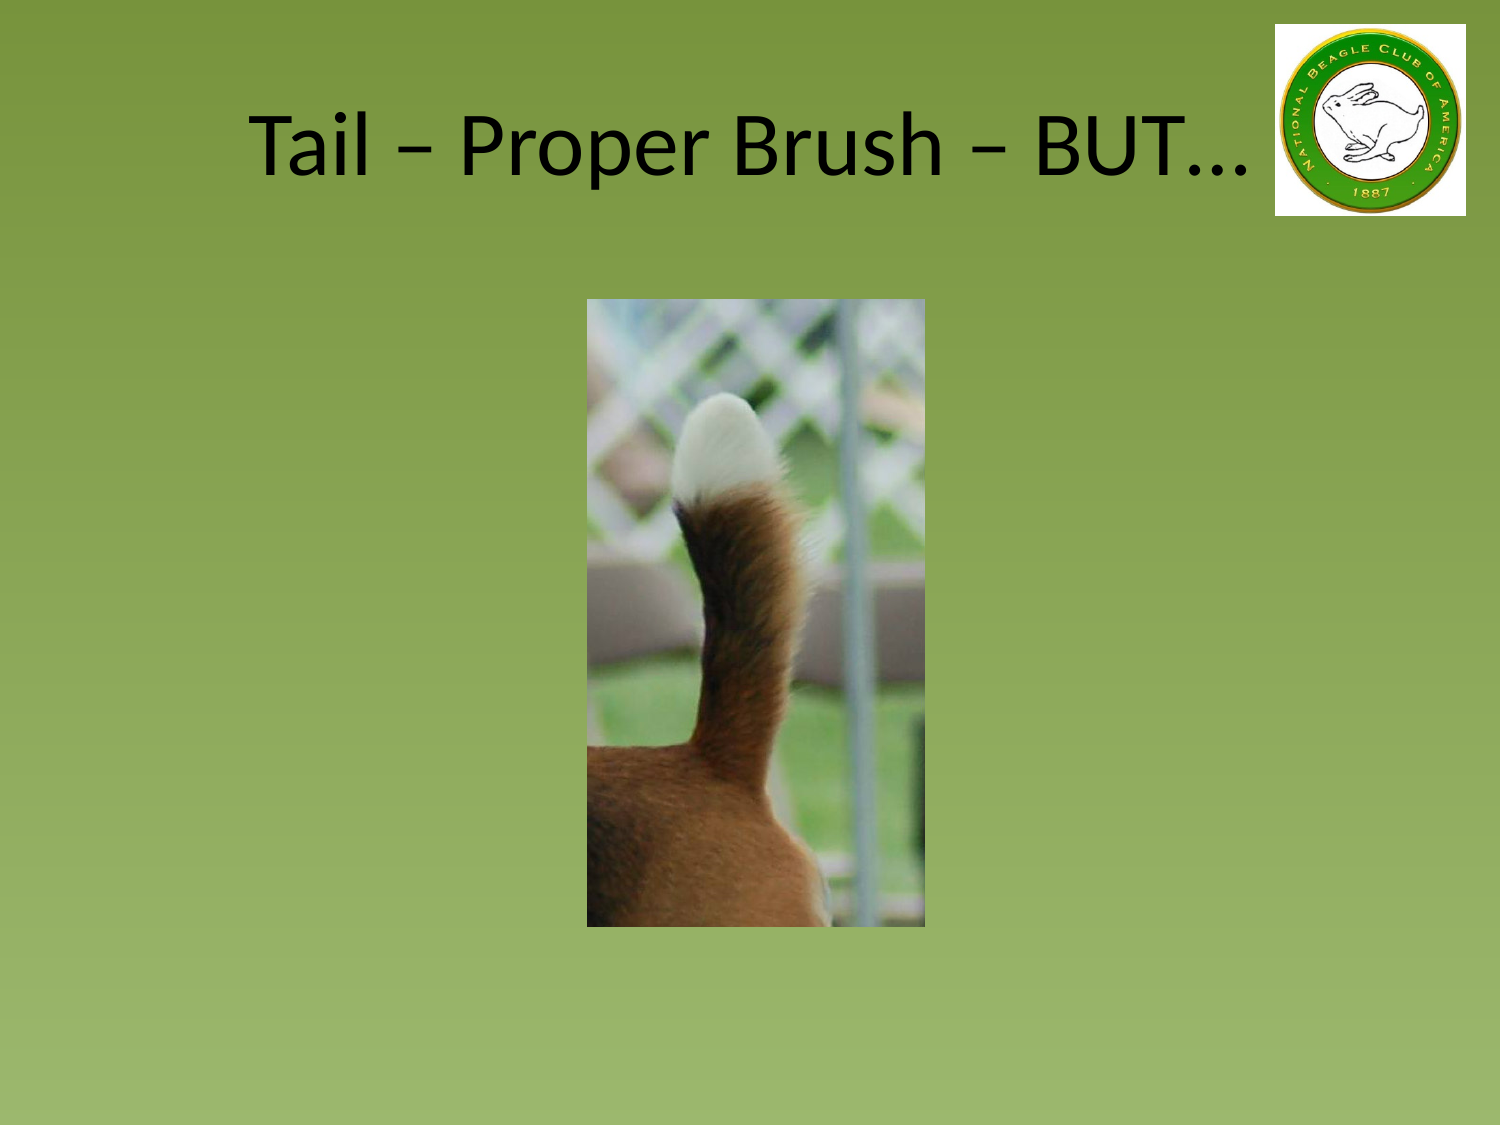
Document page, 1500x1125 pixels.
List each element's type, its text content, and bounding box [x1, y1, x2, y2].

title Tail – Proper Brush – BUT… [75, 45, 1425, 233]
picture [1274, 24, 1466, 216]
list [587, 299, 925, 927]
